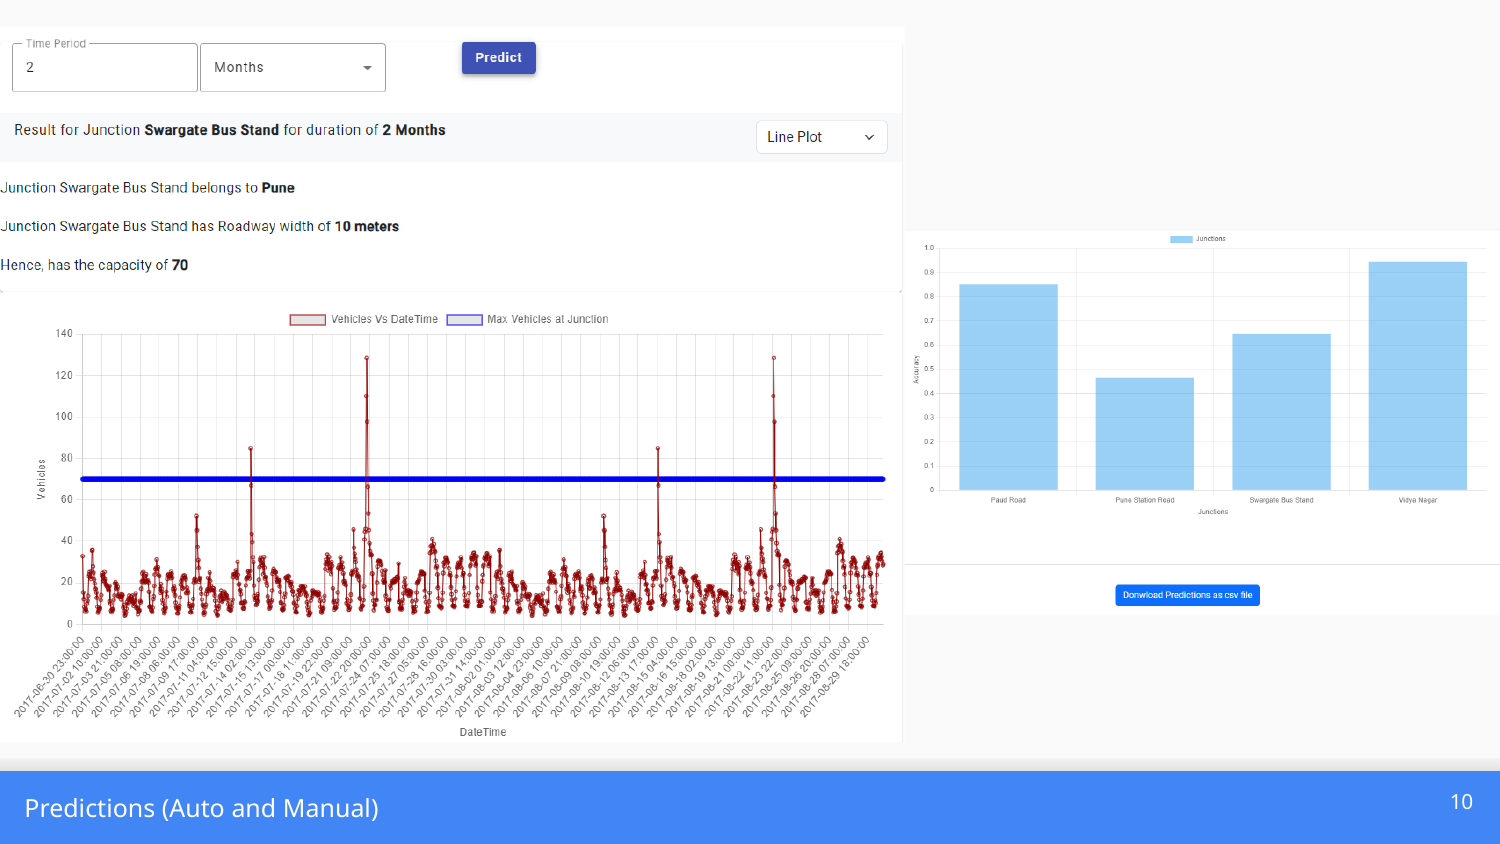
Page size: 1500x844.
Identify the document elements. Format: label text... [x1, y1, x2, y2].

slide_number ‹#› [1398, 770, 1489, 835]
picture [0, 27, 1500, 742]
list Predictions (Auto and Manual) [9, 770, 1385, 844]
